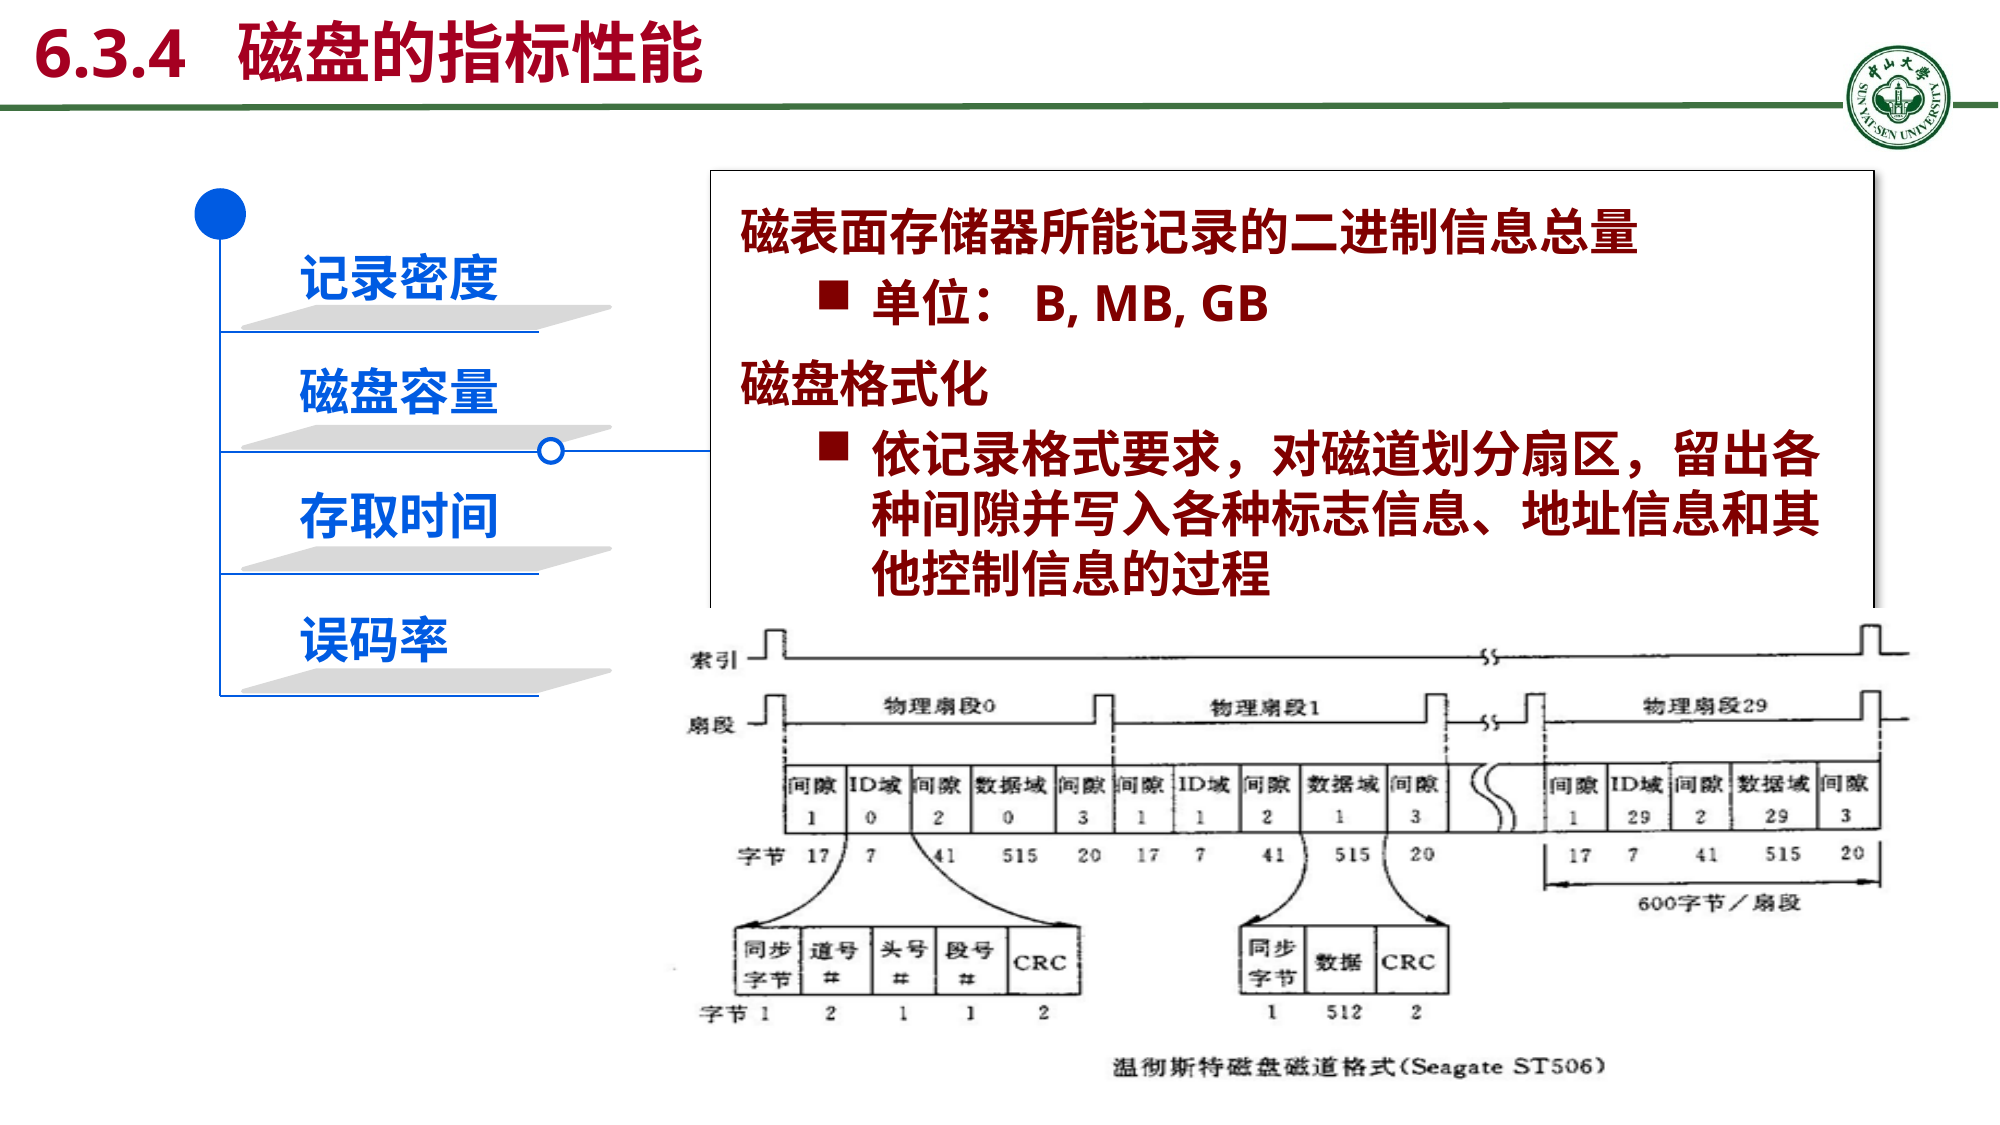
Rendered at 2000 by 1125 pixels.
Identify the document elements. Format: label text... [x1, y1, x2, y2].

text_box 6.3.4 磁盘的指标性能 [19, 3, 1691, 99]
text_box 误码率 [299, 608, 551, 669]
text_box [710, 170, 1875, 606]
text_box 存取时间 [299, 484, 551, 545]
text_box [240, 424, 613, 450]
text_box [240, 546, 613, 572]
text_box 磁盘容量 [299, 360, 551, 421]
picture [652, 607, 1932, 1094]
text_box [537, 436, 565, 465]
text_box 记录密度 [299, 246, 551, 307]
text_box [240, 668, 613, 694]
text_box [194, 188, 246, 240]
picture [1843, 42, 1953, 152]
text_box 磁表面存储器所能记录的二进制信息总量 单位：B, MB, GB 磁盘格式化 依记录格式要求，对磁道划分扇区，留出各种间隙并写入各种标志信息、地址信息和其他控制信息的过程 存储容量有格式化和非格式化之分 格式化容量：格式化后所能记录的信息量 非格式化容量：完全从记录密度考虑的容量 [739, 176, 1862, 606]
text_box [240, 304, 613, 330]
